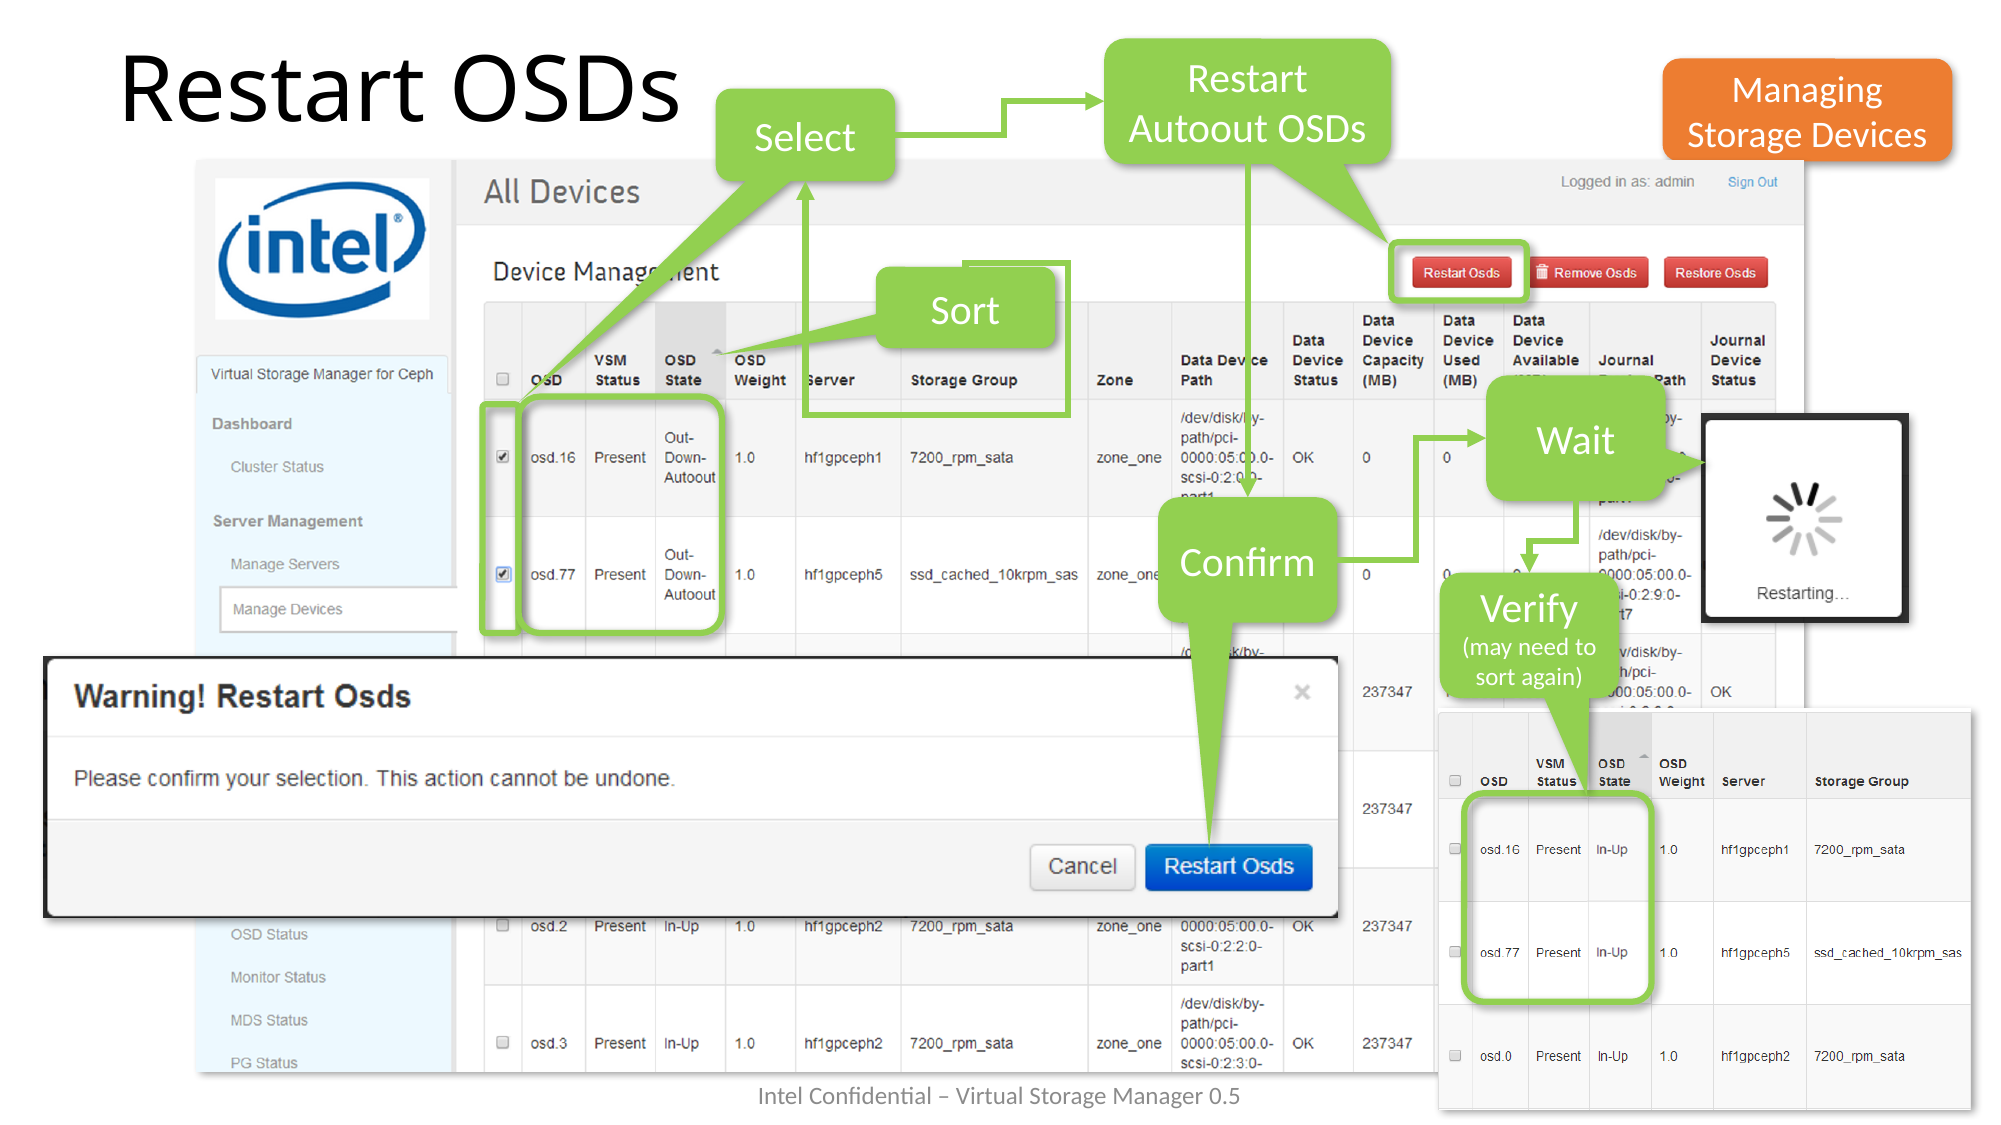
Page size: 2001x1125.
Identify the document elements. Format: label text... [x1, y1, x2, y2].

picture [43, 160, 1909, 1072]
title Restart OSDs [102, 1, 1828, 182]
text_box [1437, 708, 1971, 1110]
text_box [842, 144, 929, 304]
slide_number 54 [1412, 1079, 1863, 1125]
text_box Managing Storage Devices [1661, 57, 1954, 163]
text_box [1337, 438, 1487, 560]
text_box Restart Autoout OSDs [1102, 37, 1393, 160]
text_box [895, 101, 1105, 135]
text_box Select [714, 87, 897, 160]
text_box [1516, 513, 1589, 560]
footer Intel Confidential – Virtual Storage Manager 0.5 [662, 1079, 1338, 1125]
